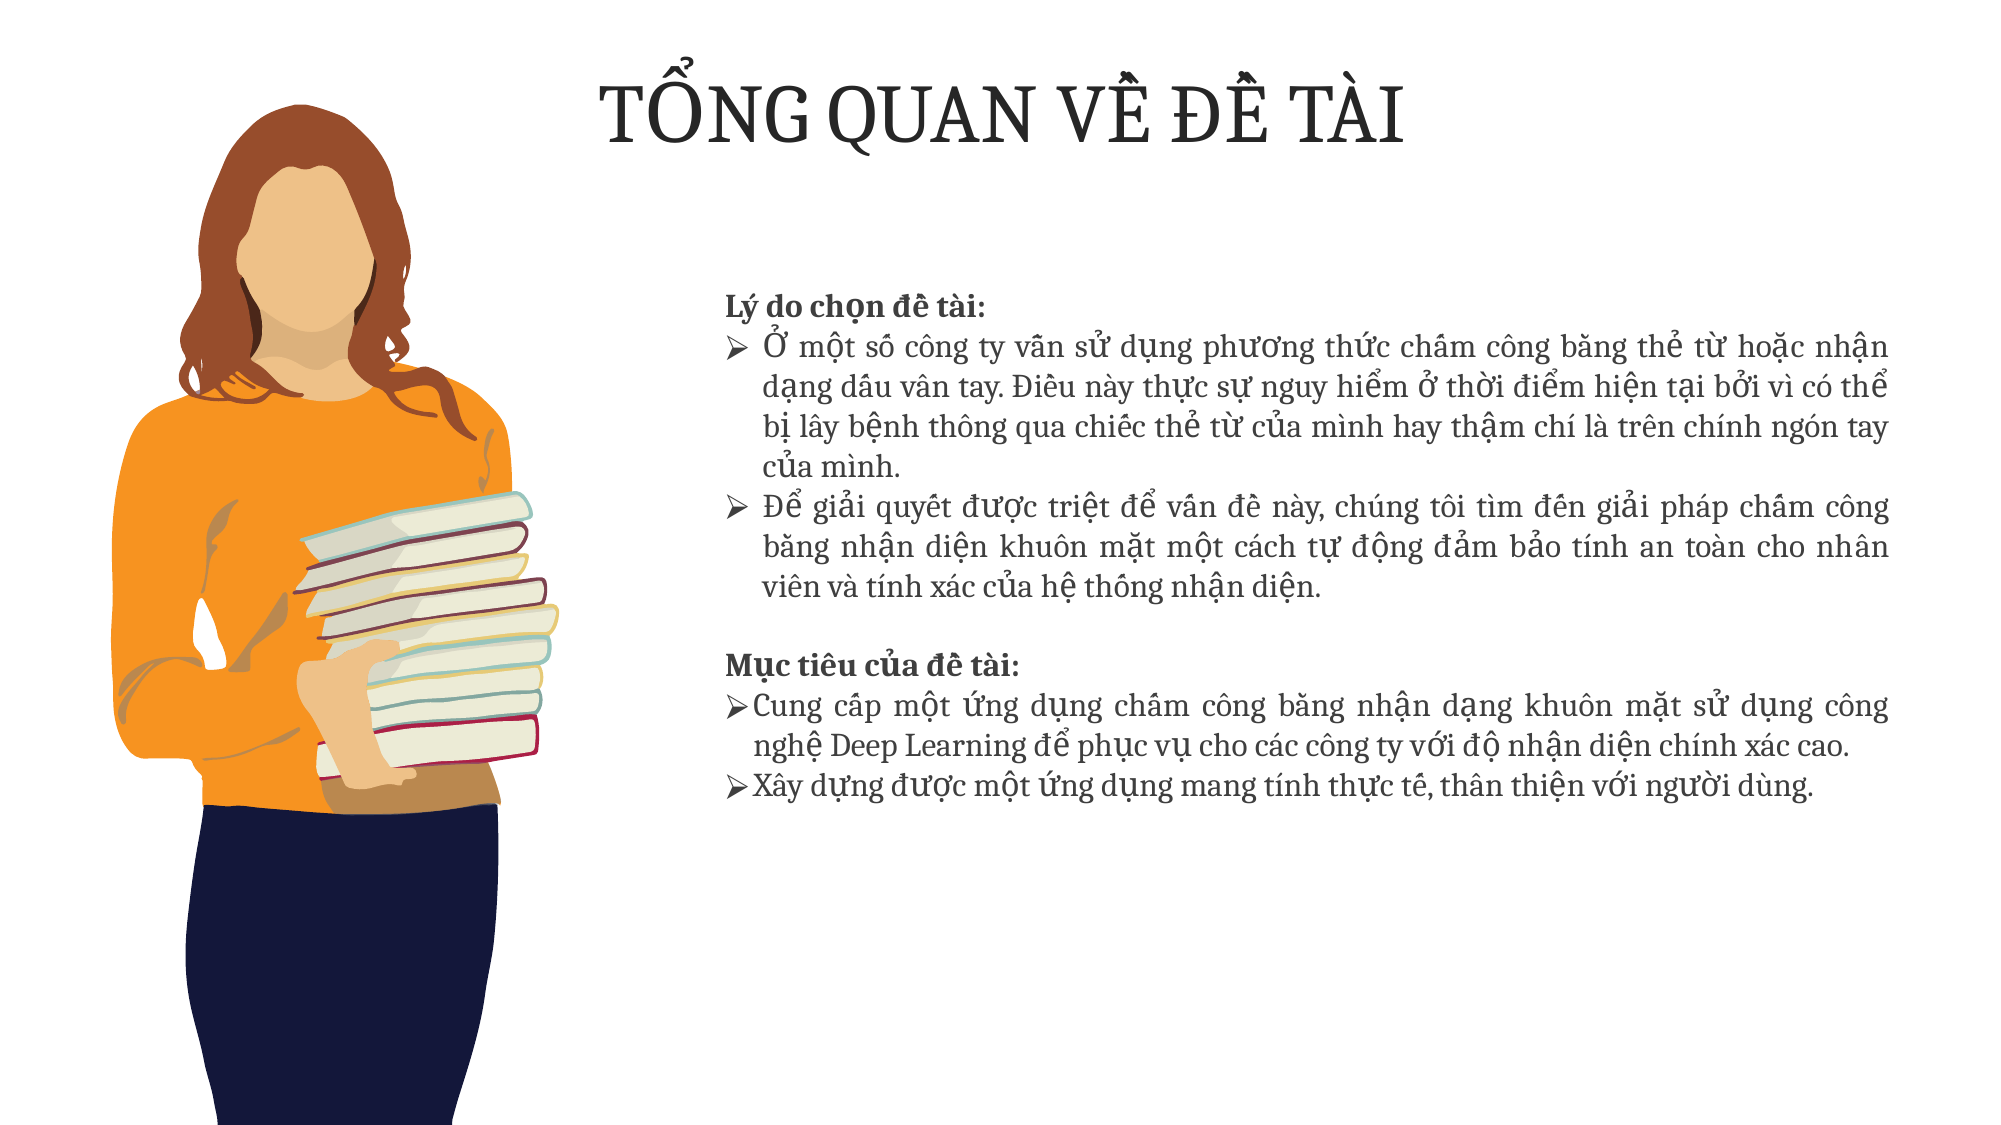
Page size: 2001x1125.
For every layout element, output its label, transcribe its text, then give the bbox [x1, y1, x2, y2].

text_box Lý do chọn đề tài: Ở một số công ty vẫn sử dụng phương thức chấm công bằng thẻ từ hoặc nhận dạng dấu vân tay. Điều này thực sự nguy hiểm ở thời điểm hiện tại bởi vì có thể bị lây bệnh thông qua chiếc thẻ từ của mình hay thậm chí là trên chính ngón tay của mình. Để giải quyết được triệt để vấn đề này, chúng tôi tìm đến giải pháp chấm công bằng nhận diện khuôn mặt một cách tự động đảm bảo tính an toàn cho nhân viên và tính xác của hệ thống nhận diện. Mục tiêu của đề tài: Cung cấp một ứng dụng chấm công bằng nhận dạng khuôn mặt sử dụng công nghệ Deep Learning để phục vụ cho các công ty với độ nhận diện chính xác cao. Xây dựng được một ứng dụng mang tính thực tế, thân thiện với người dùng. [710, 276, 1905, 851]
list TỔNG QUAN VỀ ĐỀ TÀI [53, 55, 1952, 175]
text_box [110, 104, 560, 1125]
